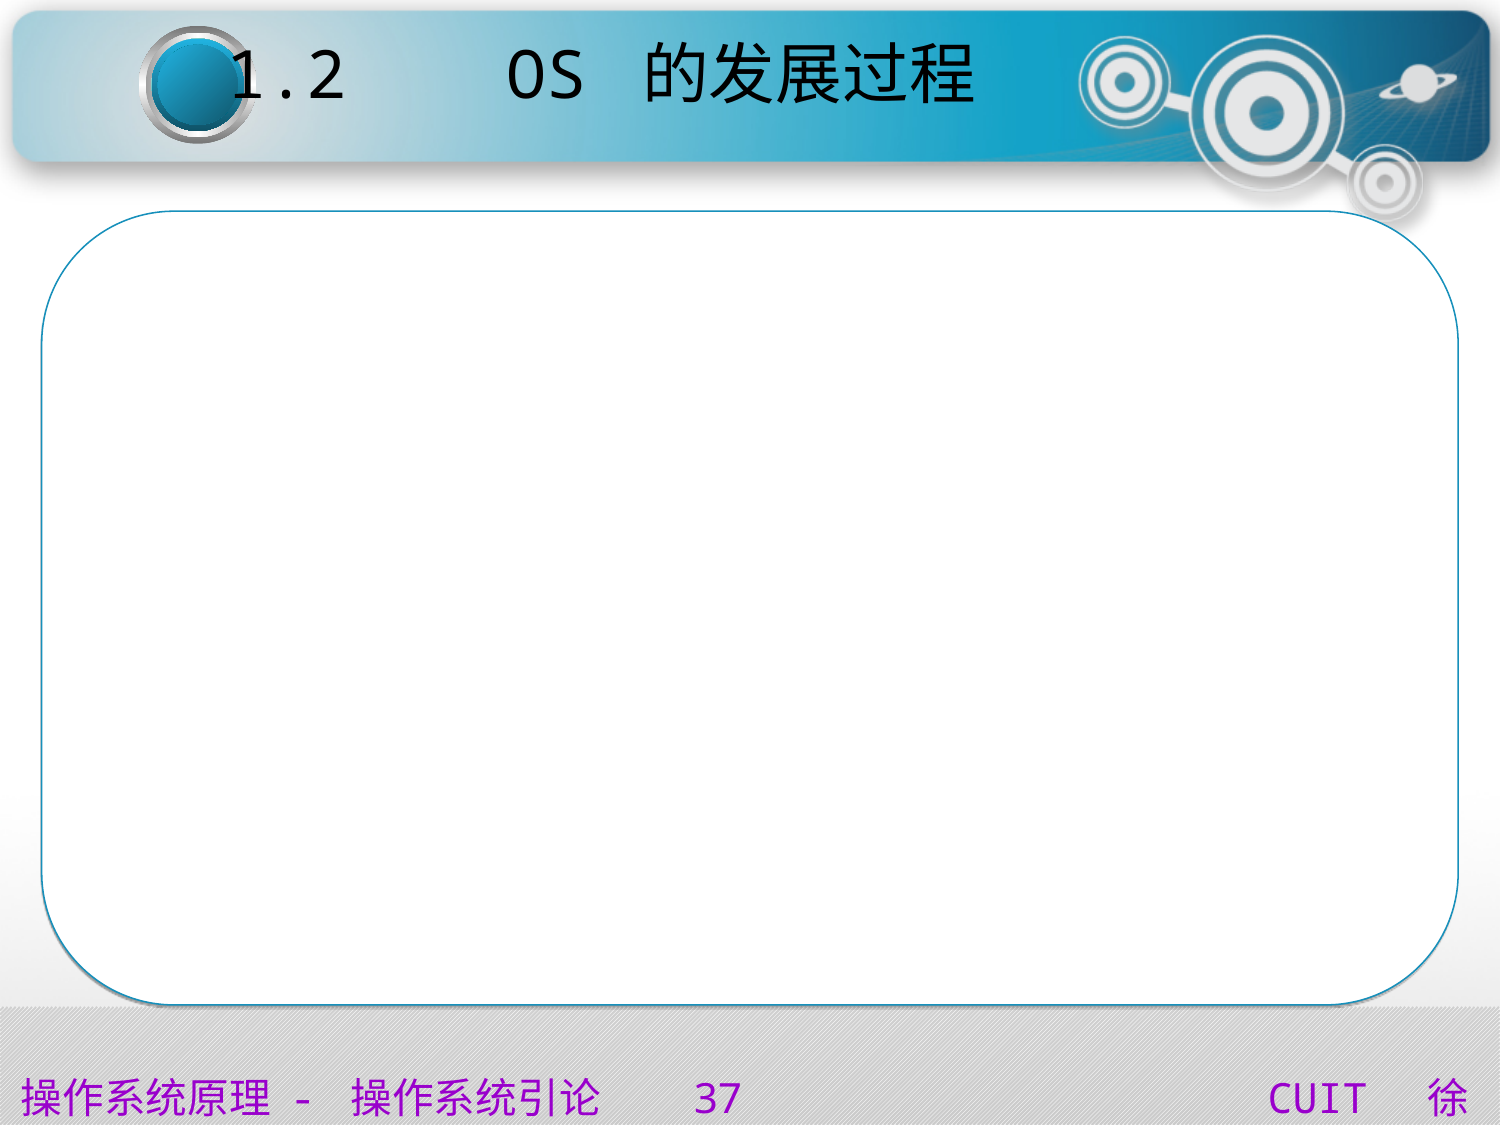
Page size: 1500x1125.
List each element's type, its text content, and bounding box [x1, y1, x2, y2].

text_box 1.2 OS 的发展过程 [75, 24, 1128, 212]
picture [0, 0, 1500, 1006]
